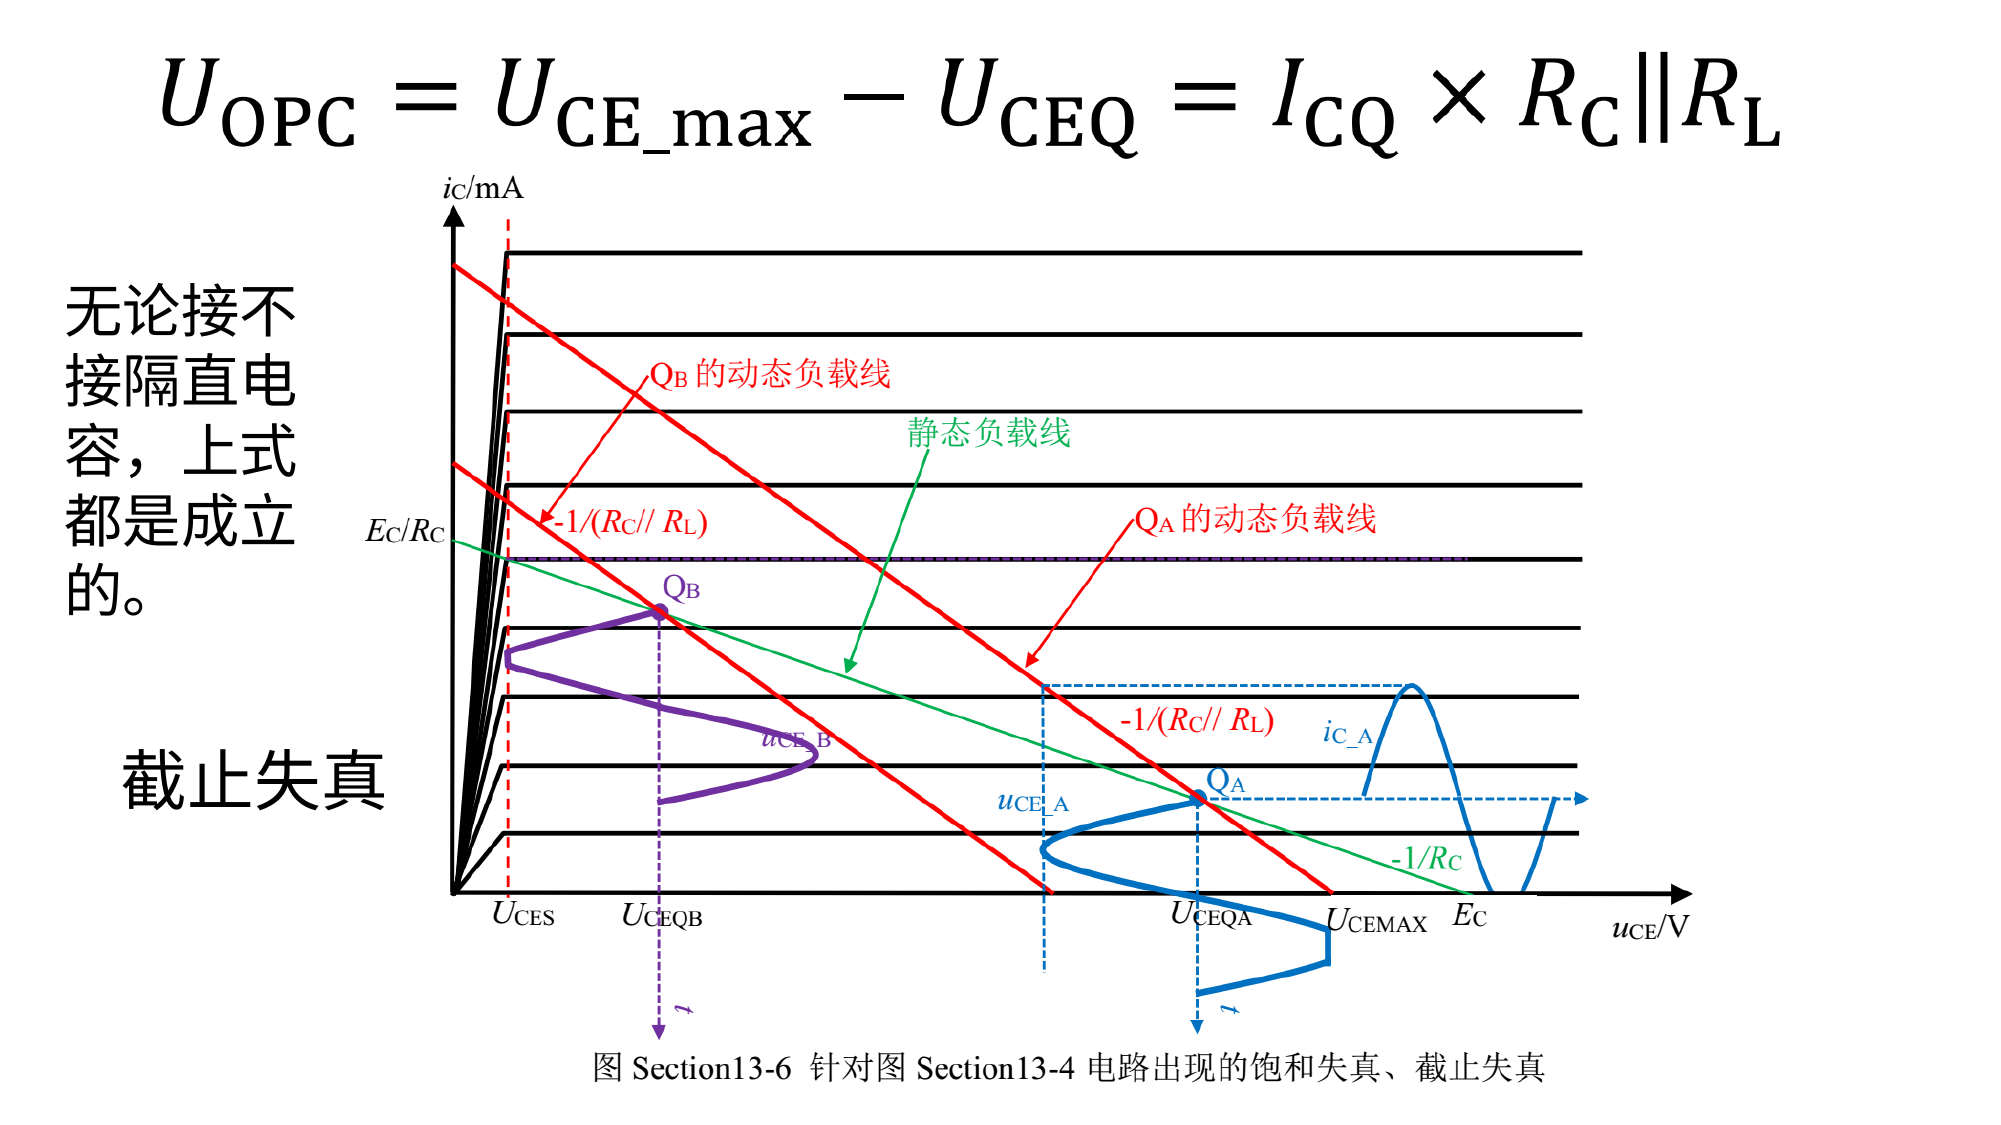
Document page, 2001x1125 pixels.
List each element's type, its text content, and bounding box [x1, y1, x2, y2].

text_box 截止失真 [106, 731, 343, 826]
text_box 无论接不接隔直电容，上式都是成立的。 [50, 267, 343, 632]
picture [147, 39, 1792, 1086]
